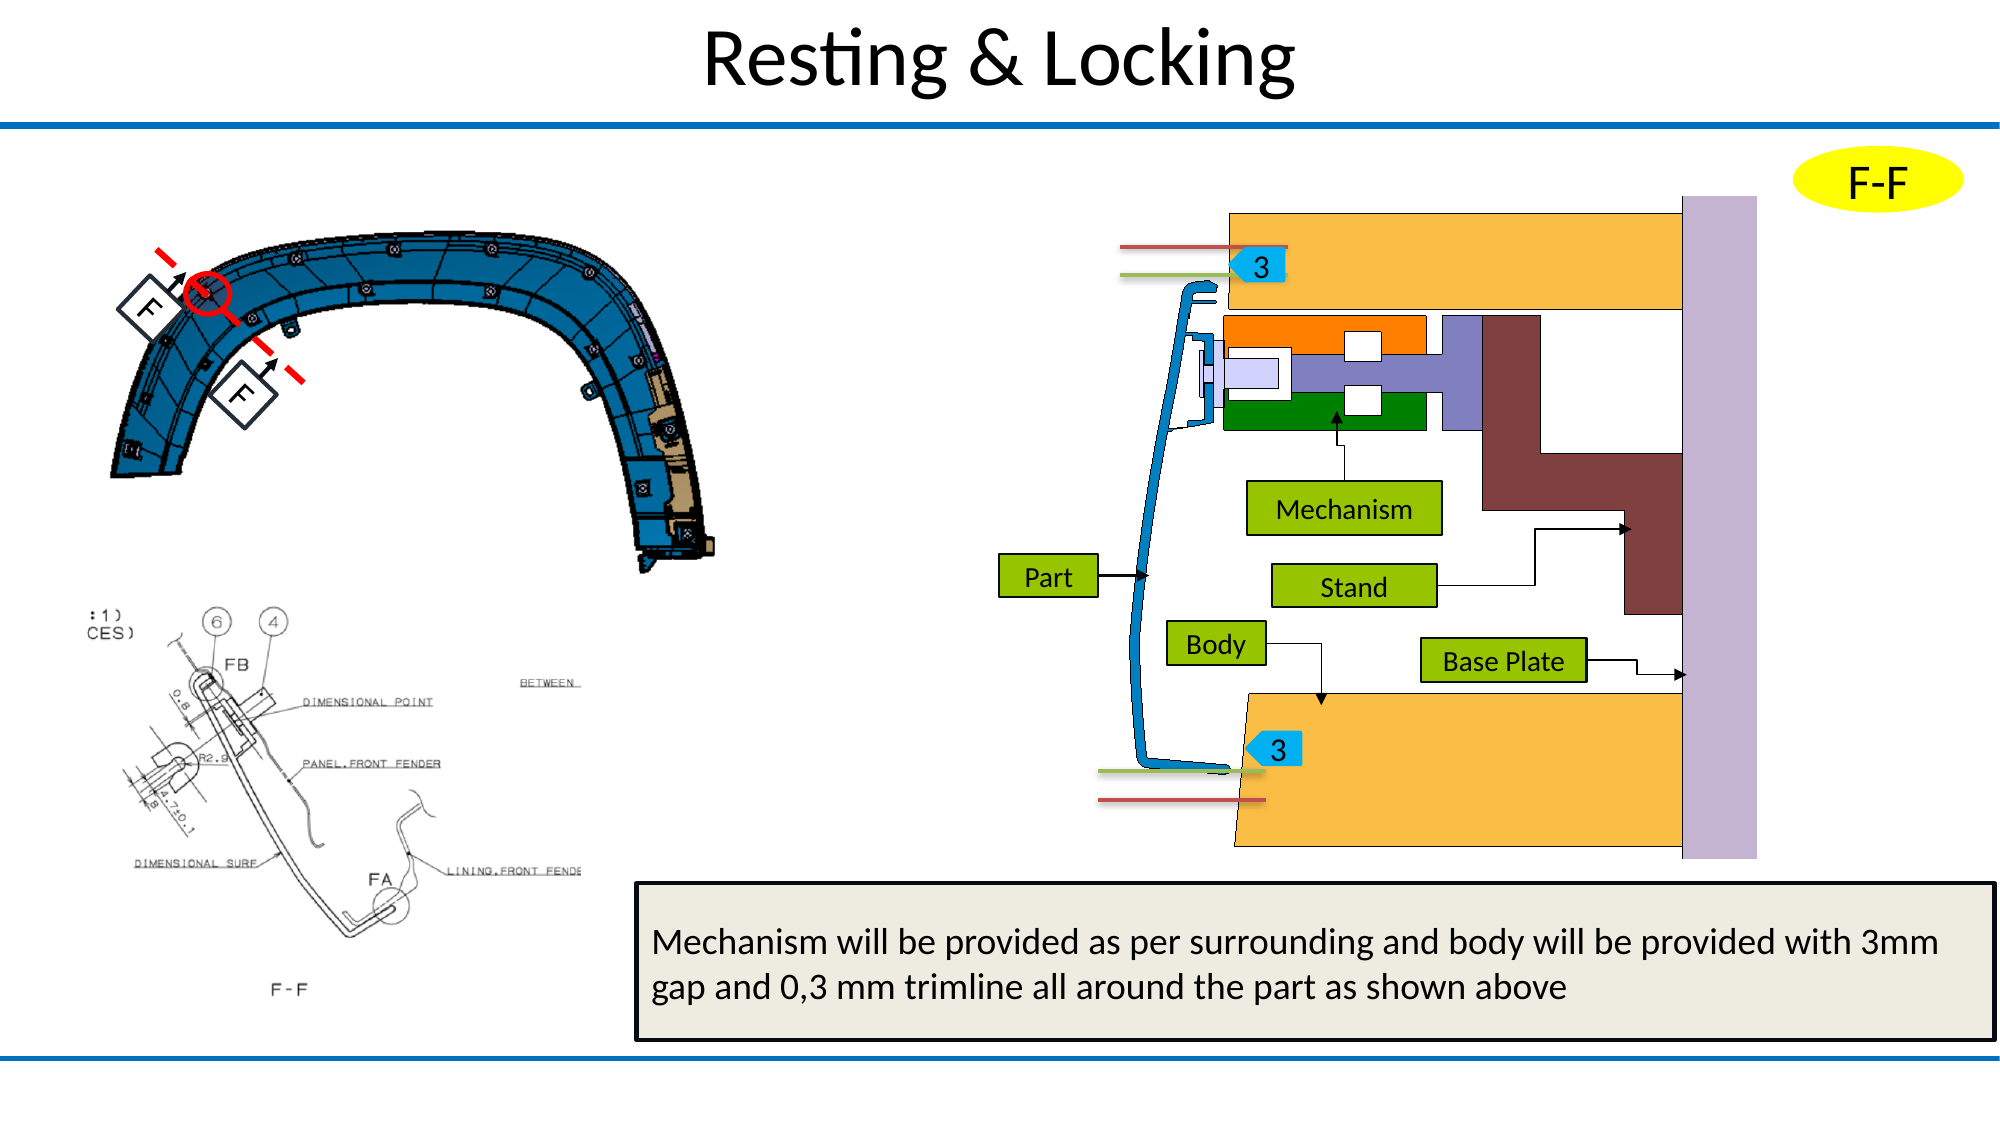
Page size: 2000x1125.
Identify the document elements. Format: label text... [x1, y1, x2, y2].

text_box Mechanism will be provided as per surrounding and body will be provided with 3mm gap and 0,3 mm trimline all around the part as shown above [634, 881, 1997, 1042]
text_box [1436, 528, 1633, 586]
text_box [1586, 659, 1688, 675]
picture [1119, 196, 1758, 859]
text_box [1305, 441, 1376, 450]
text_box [1265, 643, 1322, 706]
text_box Resting & Locking [687, 0, 1313, 110]
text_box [163, 236, 269, 425]
text_box Part [997, 552, 1100, 599]
text_box F-F [1792, 145, 1964, 213]
picture [60, 196, 740, 1000]
